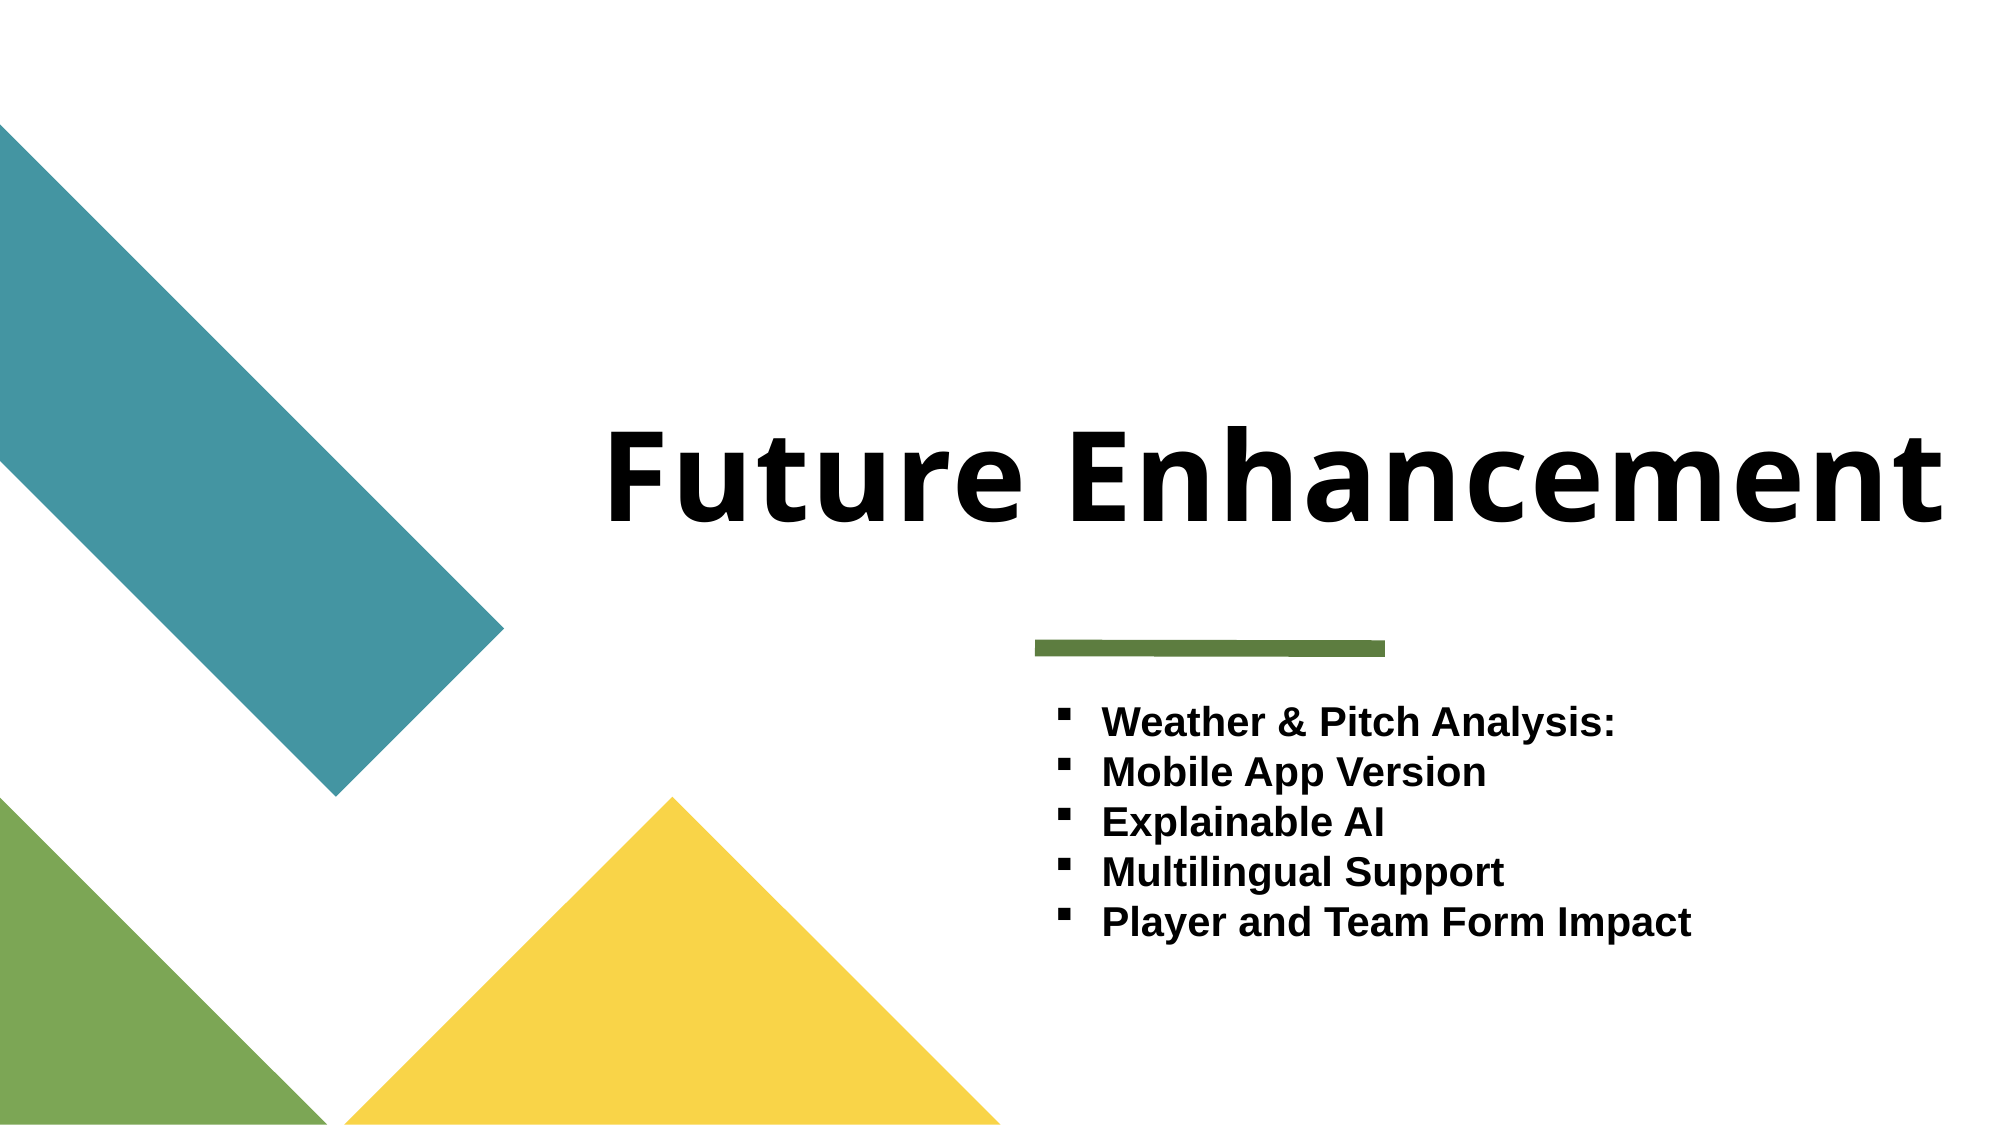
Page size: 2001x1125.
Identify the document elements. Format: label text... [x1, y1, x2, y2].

title Future Enhancement [600, 401, 1982, 546]
list Weather & Pitch Analysis: Mobile App Version Explainable AI Multilingual Support Player and Team Form Impact [1039, 493, 1724, 1125]
